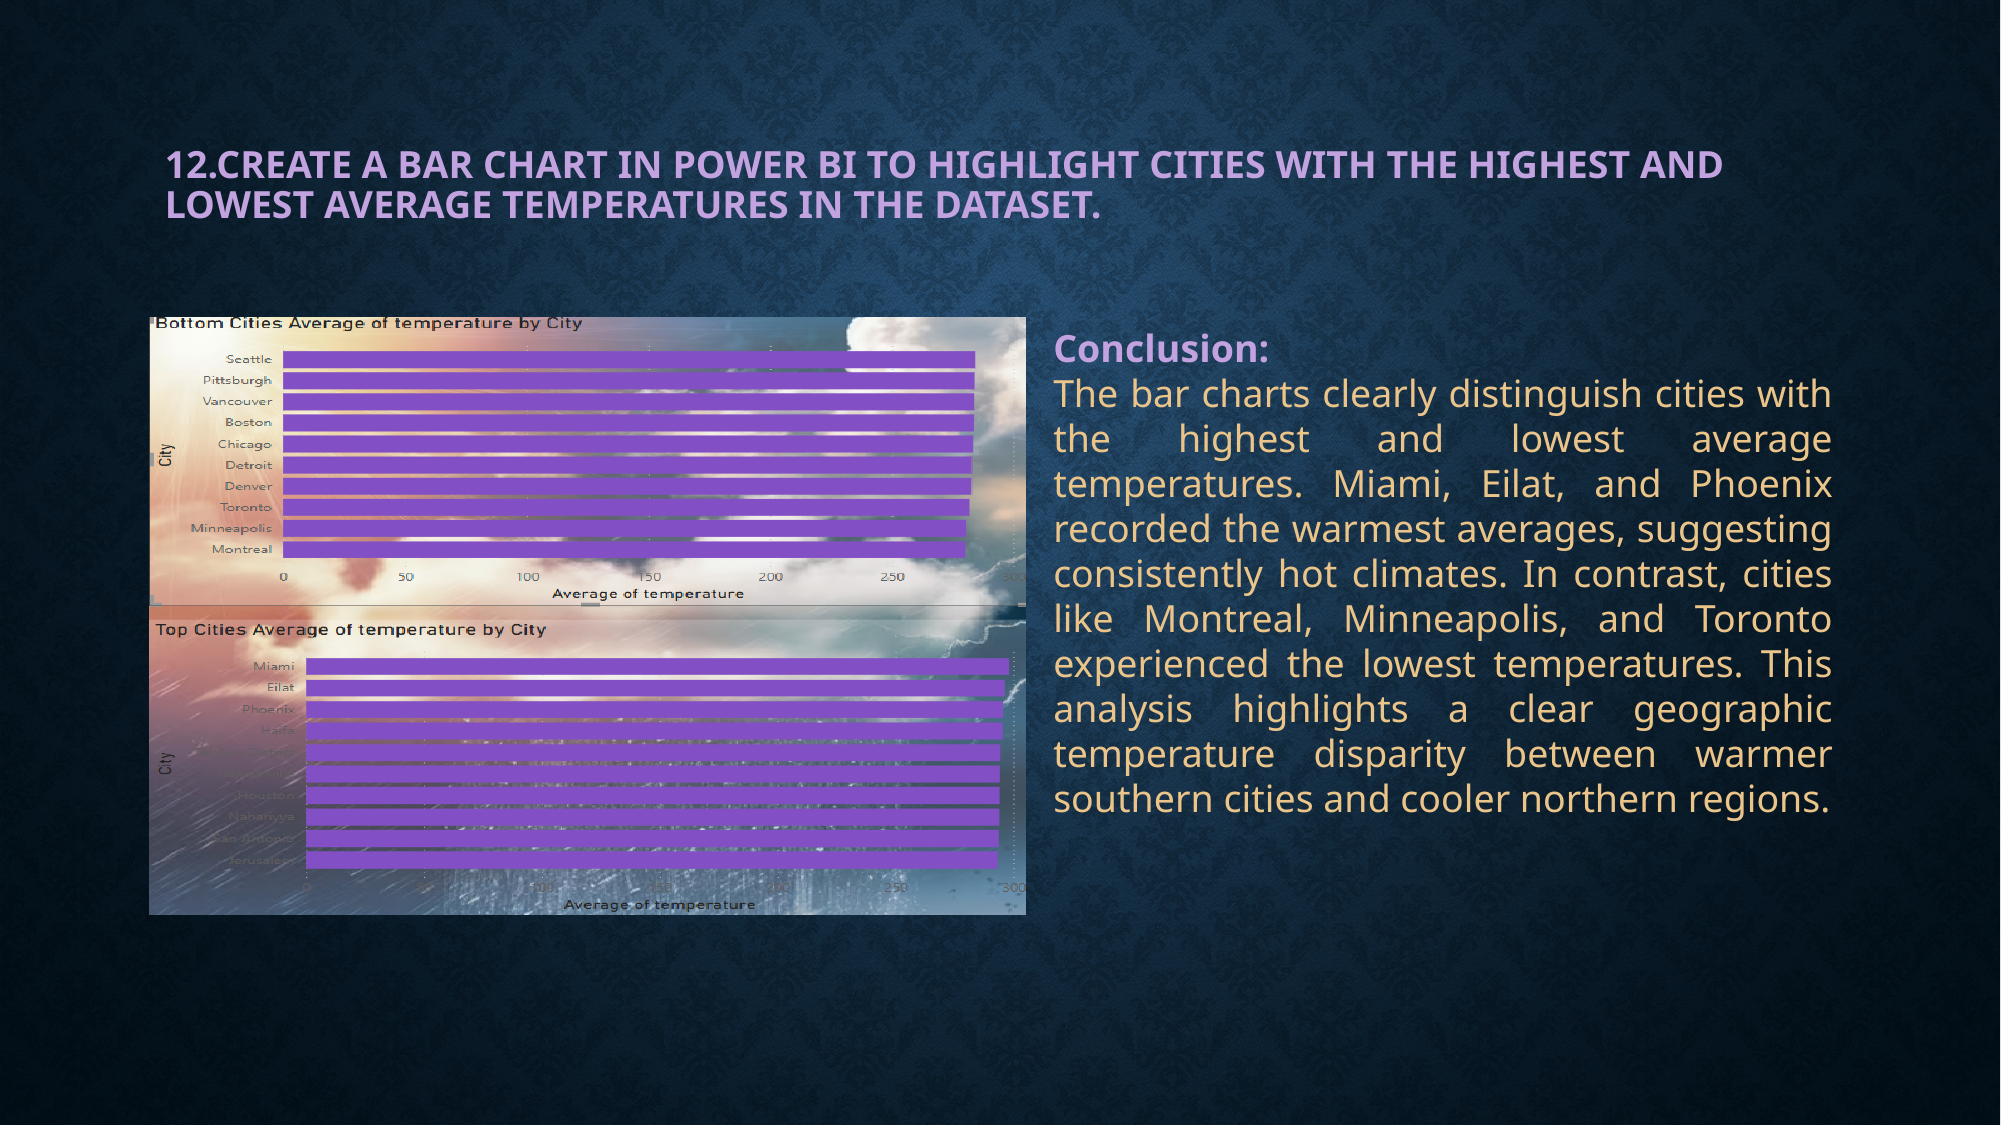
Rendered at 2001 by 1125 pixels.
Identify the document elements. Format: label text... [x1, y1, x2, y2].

picture [149, 317, 1027, 915]
title 12.Create a bar chart in Power BI to highlight cities with the highest and lowest average temperatures in the dataset. [149, 99, 1849, 318]
text_box Conclusion: The bar charts clearly distinguish cities with the highest and lowest average temperatures. Miami, Eilat, and Phoenix recorded the warmest averages, suggesting consistently hot climates. In contrast, cities like Montreal, Minneapolis, and Toronto experienced the lowest temperatures. This analysis highlights a clear geographic temperature disparity between warmer southern cities and cooler northern regions. [1038, 317, 1849, 828]
